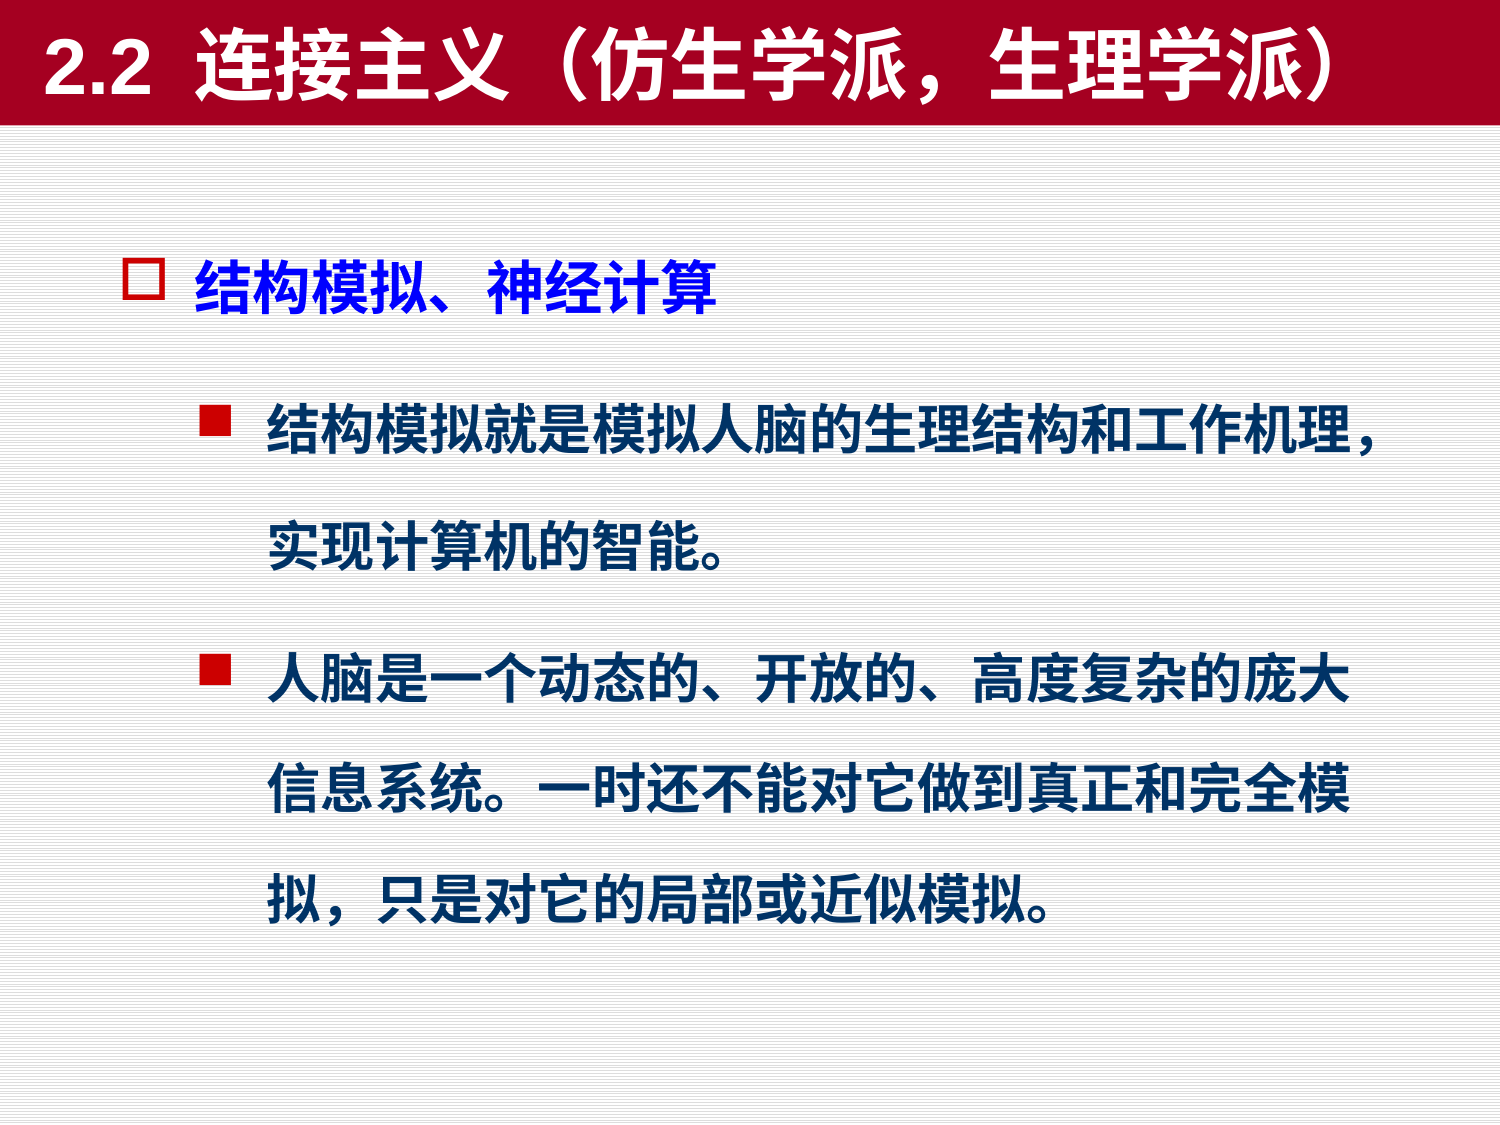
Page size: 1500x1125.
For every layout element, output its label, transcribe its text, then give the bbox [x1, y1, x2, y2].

text_box 2.2 连接主义（仿生学派，生理学派） [0, 0, 1500, 126]
text_box 结构模拟、神经计算 结构模拟就是模拟人脑的生理结构和工作机理，实现计算机的智能。 人脑是一个动态的、开放的、高度复杂的庞大信息系统。一时还不能对它做到真正和完全模拟，只是对它的局部或近似模拟。 [103, 195, 1397, 1082]
